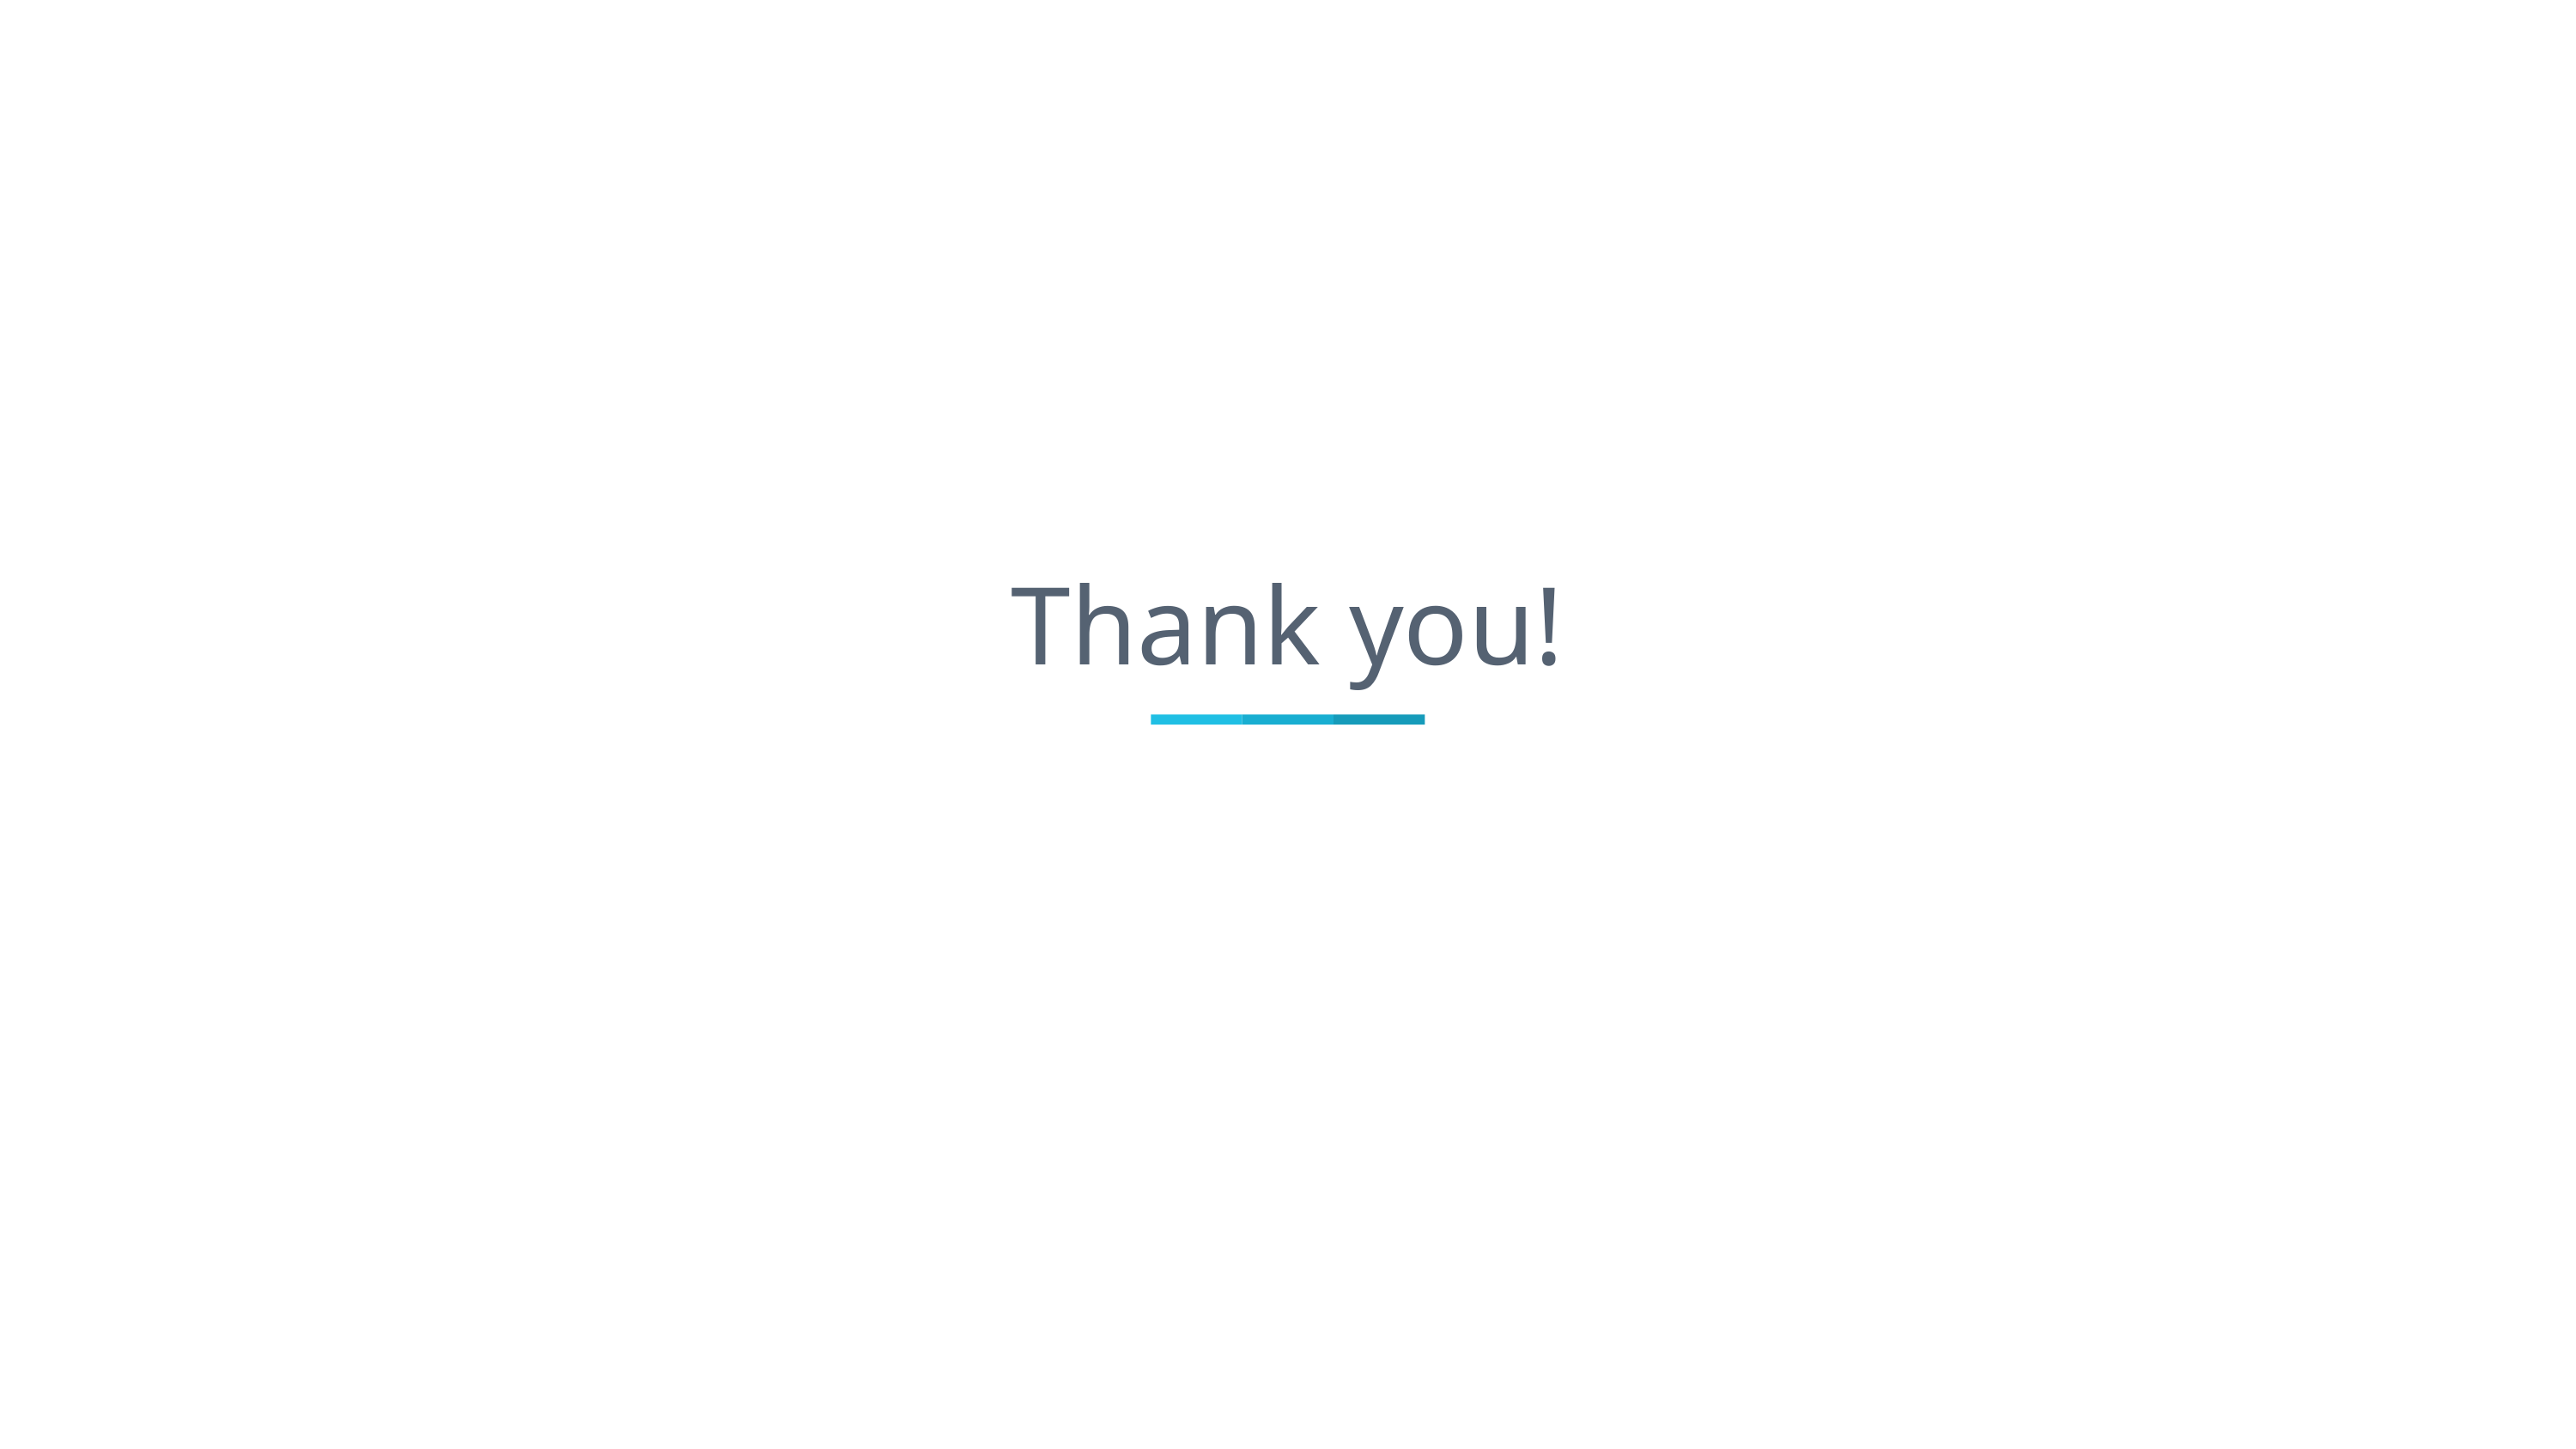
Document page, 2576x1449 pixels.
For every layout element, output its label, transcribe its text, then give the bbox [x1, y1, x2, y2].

title Thank you! [67, 513, 2509, 694]
